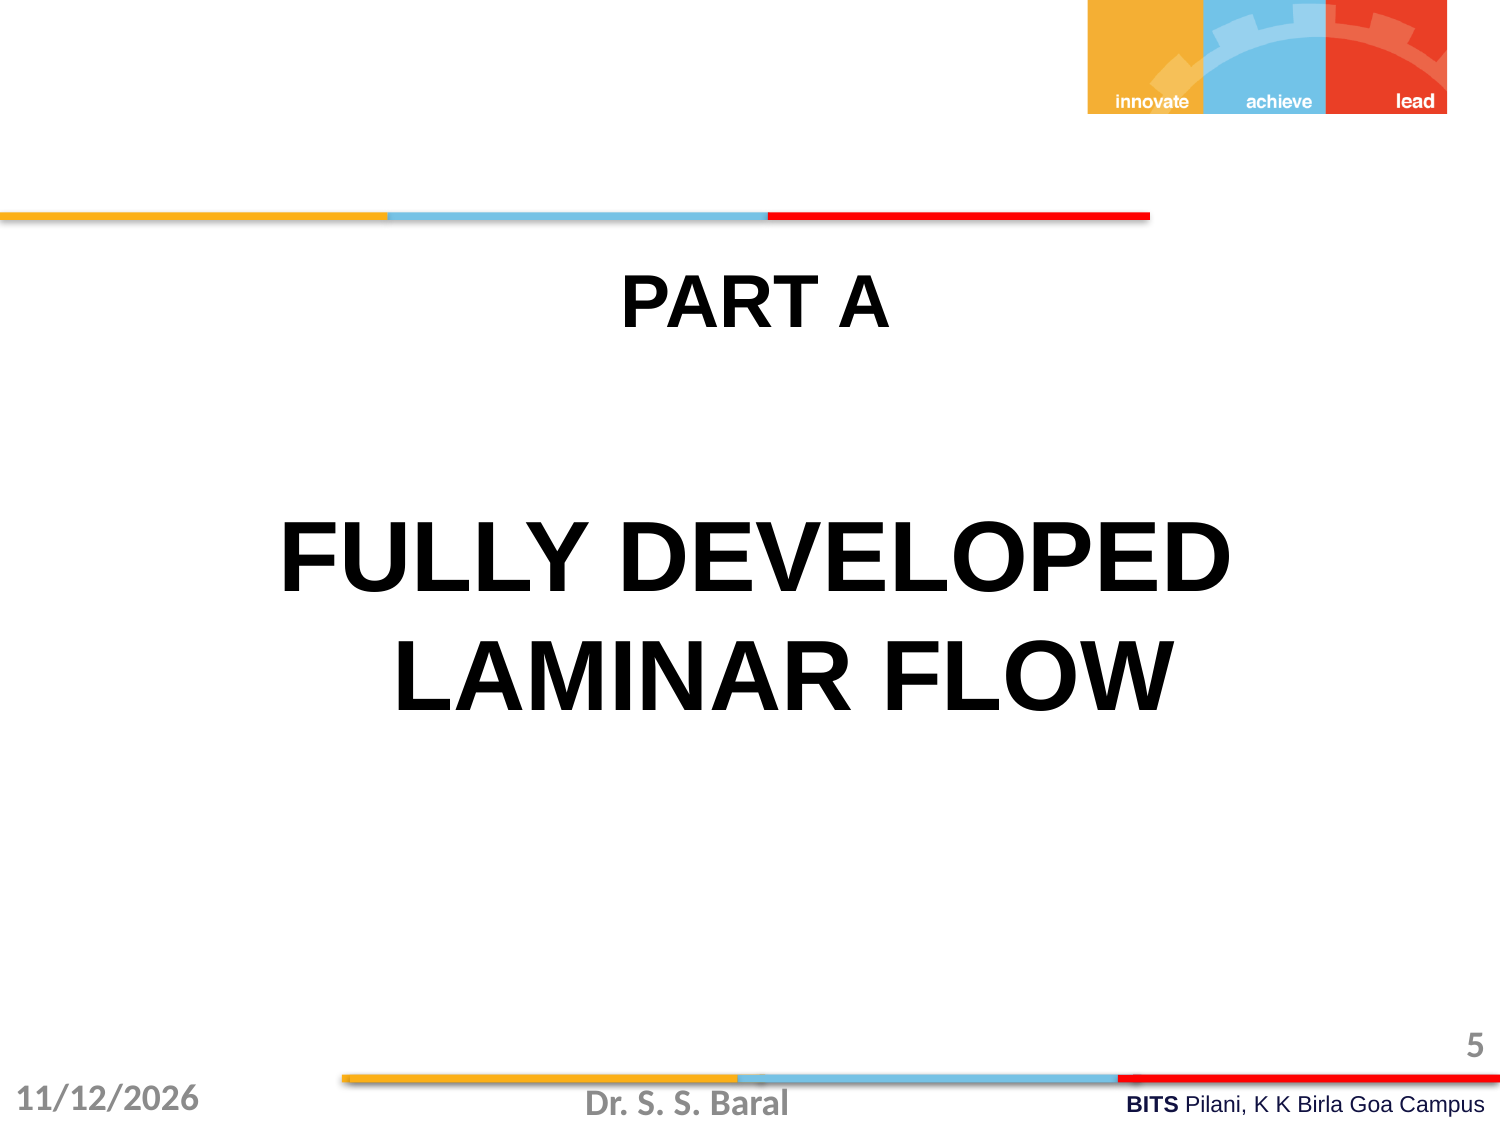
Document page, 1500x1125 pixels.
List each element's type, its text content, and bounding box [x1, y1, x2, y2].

list PART A FULLY DEVELOPED LAMINAR FLOW [50, 245, 1463, 1063]
slide_number 5 [1400, 1012, 1500, 1073]
footer Dr. S. S. Baral [487, 1074, 888, 1125]
picture [1087, 0, 1448, 114]
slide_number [0, 1065, 350, 1125]
